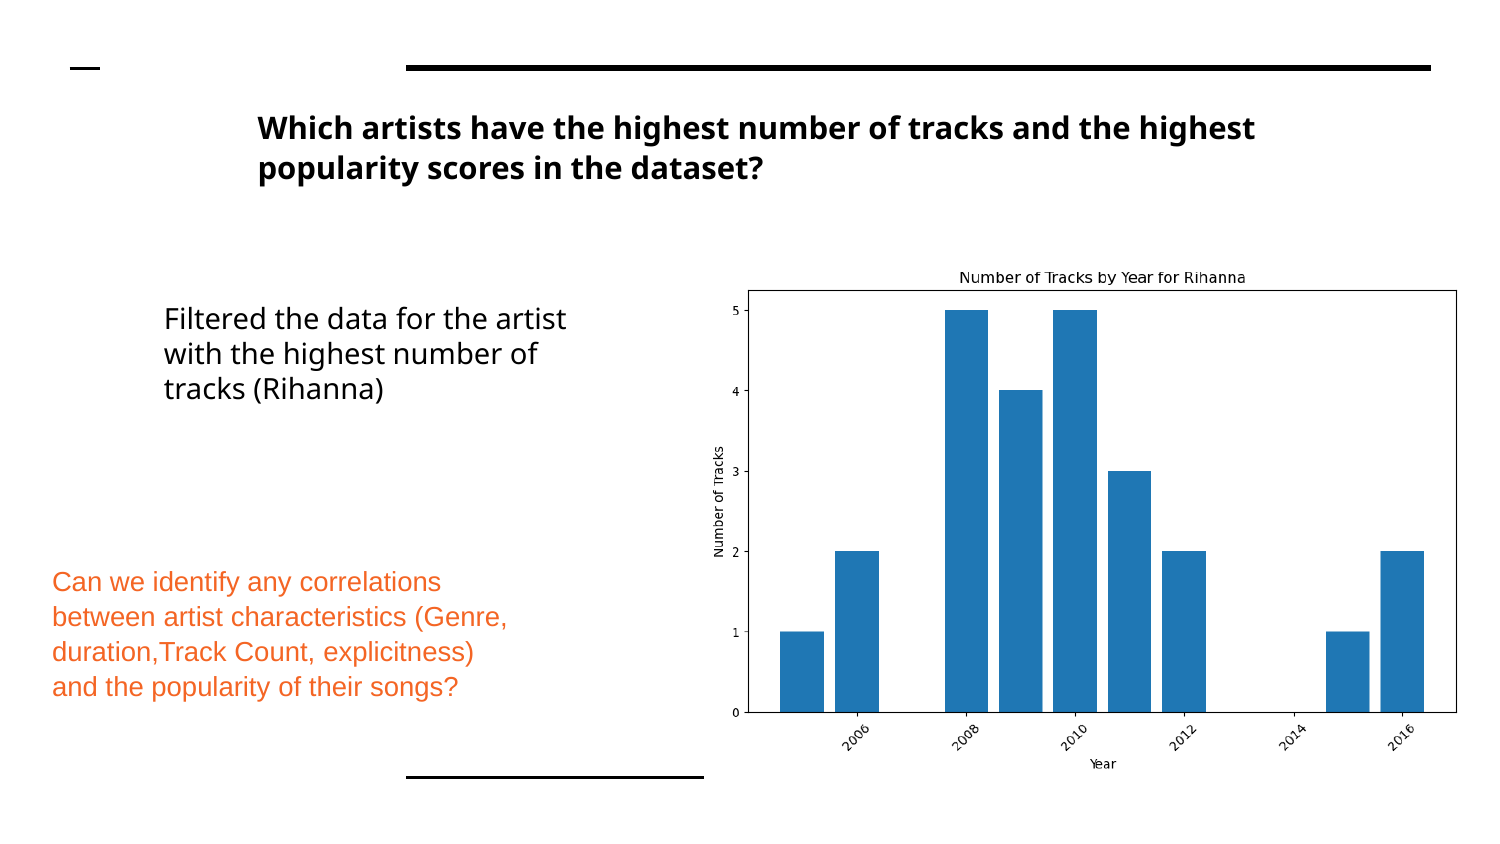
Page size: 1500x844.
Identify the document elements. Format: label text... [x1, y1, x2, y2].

text_box Can we identify any correlations between artist characteristics (Genre, duration,Track Count, explicitness) and the popularity of their songs? [37, 547, 530, 717]
text_box Filtered the data for the artist with the highest number of tracks (Rihanna) [149, 285, 642, 421]
title Which artists have the highest number of tracks and the highest popularity scores in the dataset? [242, 91, 1323, 198]
picture [704, 262, 1466, 780]
